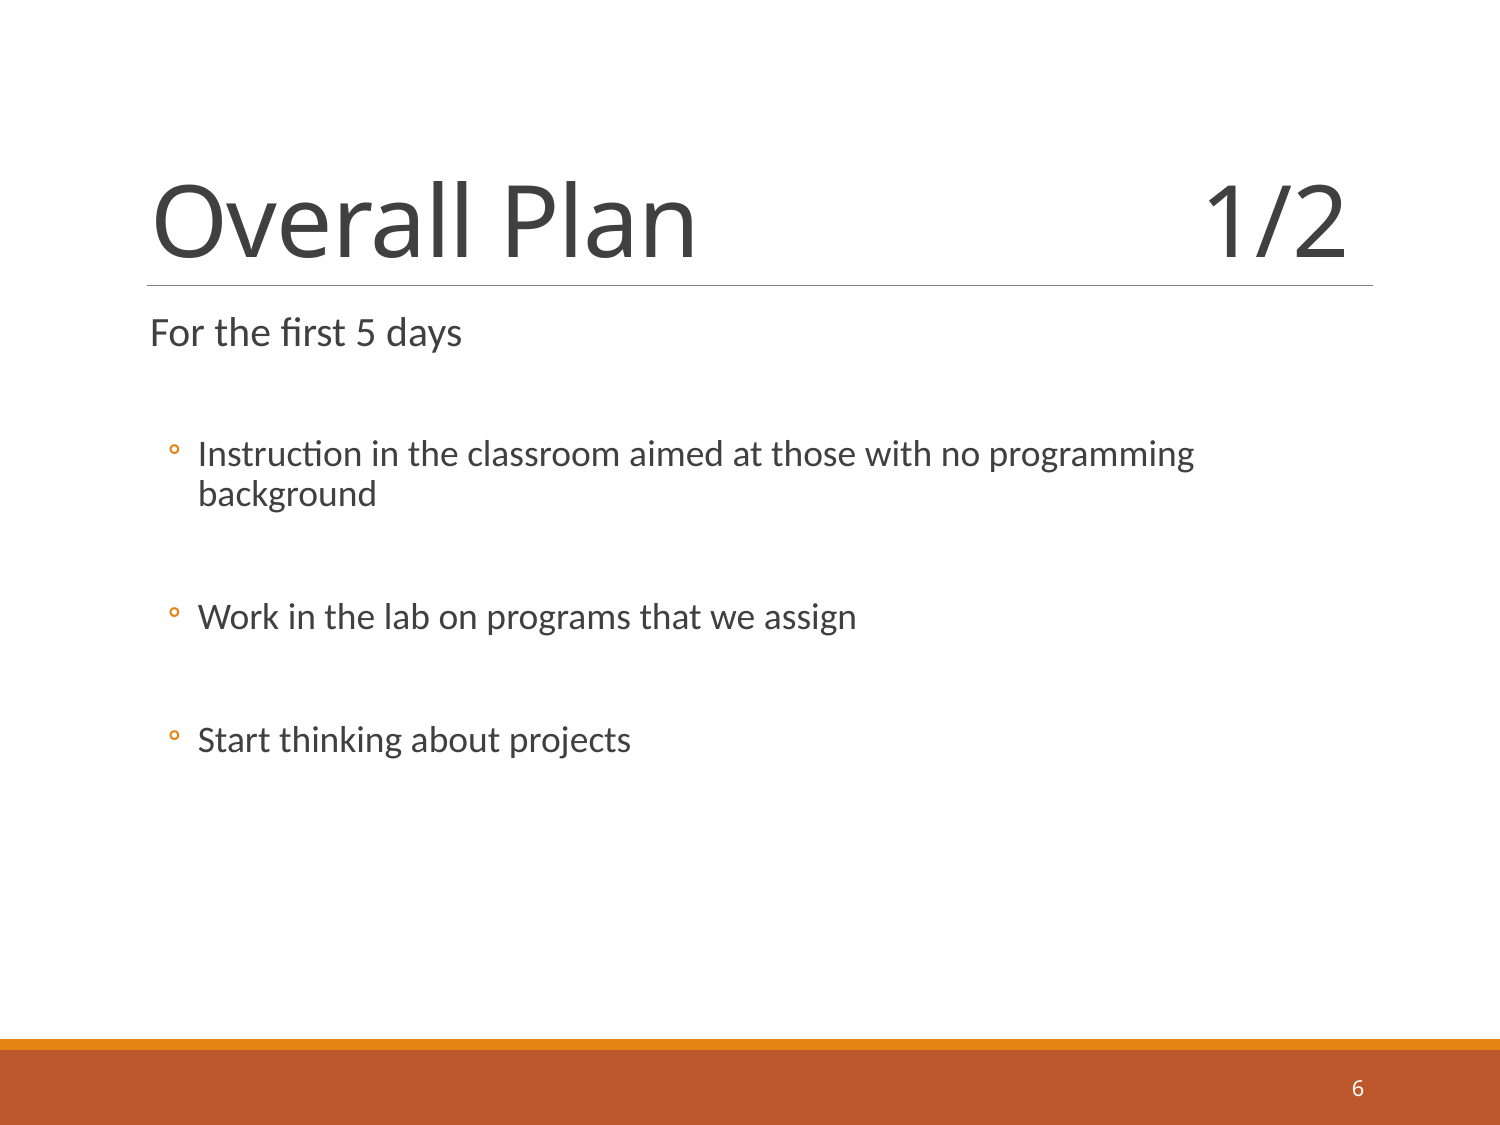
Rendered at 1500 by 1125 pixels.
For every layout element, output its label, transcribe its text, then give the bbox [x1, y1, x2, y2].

slide_number 6 [1218, 1059, 1380, 1120]
title Overall Plan 1/2 [135, 47, 1373, 285]
list For the first 5 days Instruction in the classroom aimed at those with no programming background Work in the lab on programs that we assign Start thinking about projects [135, 302, 1373, 963]
